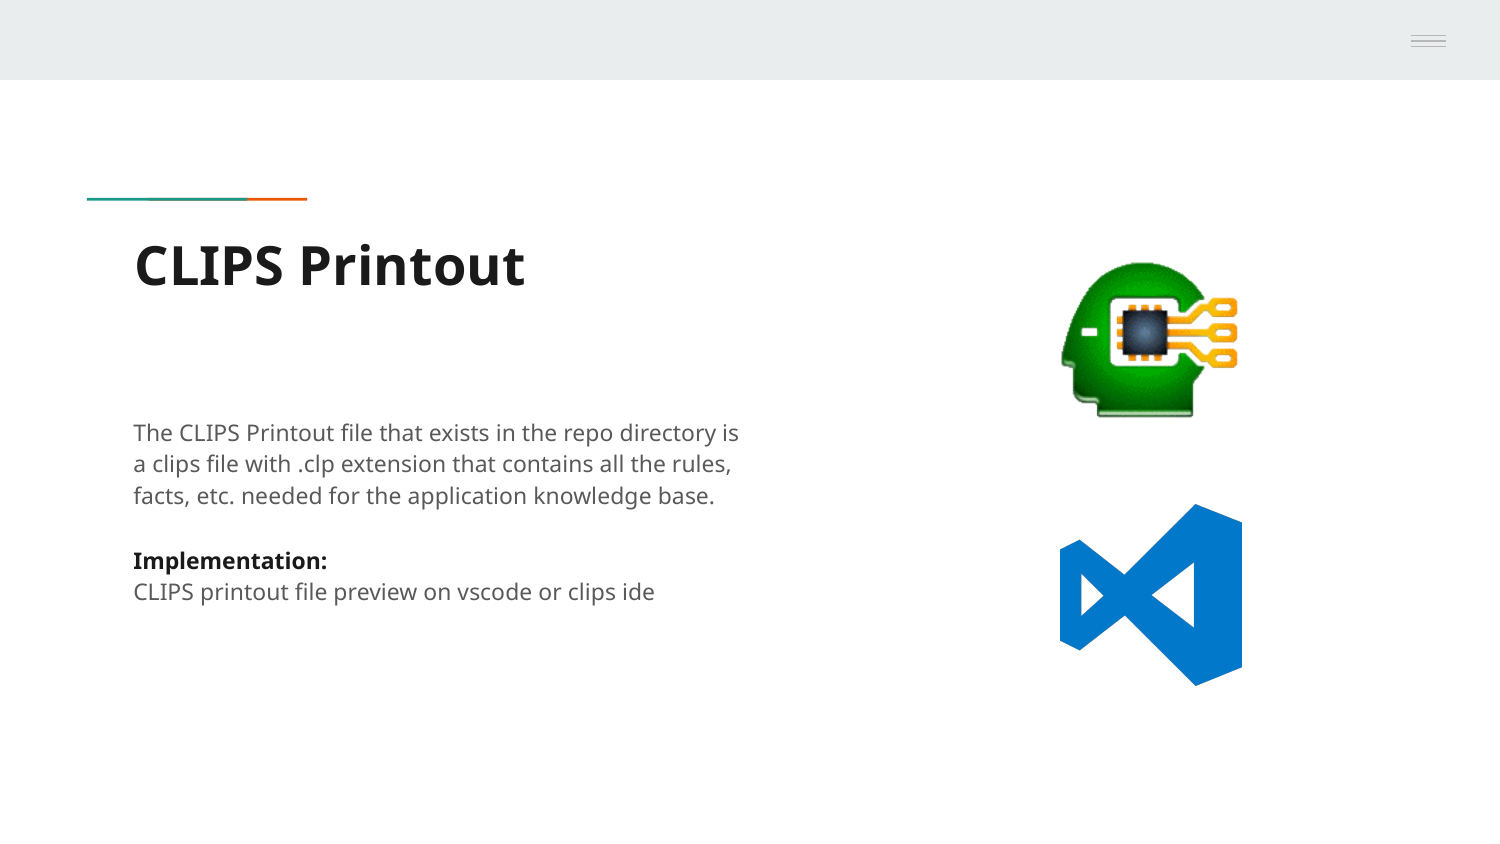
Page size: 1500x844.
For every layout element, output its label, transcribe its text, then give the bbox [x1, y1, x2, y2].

picture [1060, 504, 1242, 687]
picture [1060, 251, 1242, 433]
list The CLIPS Printout file that exists in the repo directory is a clips file with .clp extension that contains all the rules, facts, etc. needed for the application knowledge base. Implementation: CLIPS printout file preview on vscode or clips ide [118, 399, 757, 743]
title CLIPS Printout [119, 216, 759, 386]
